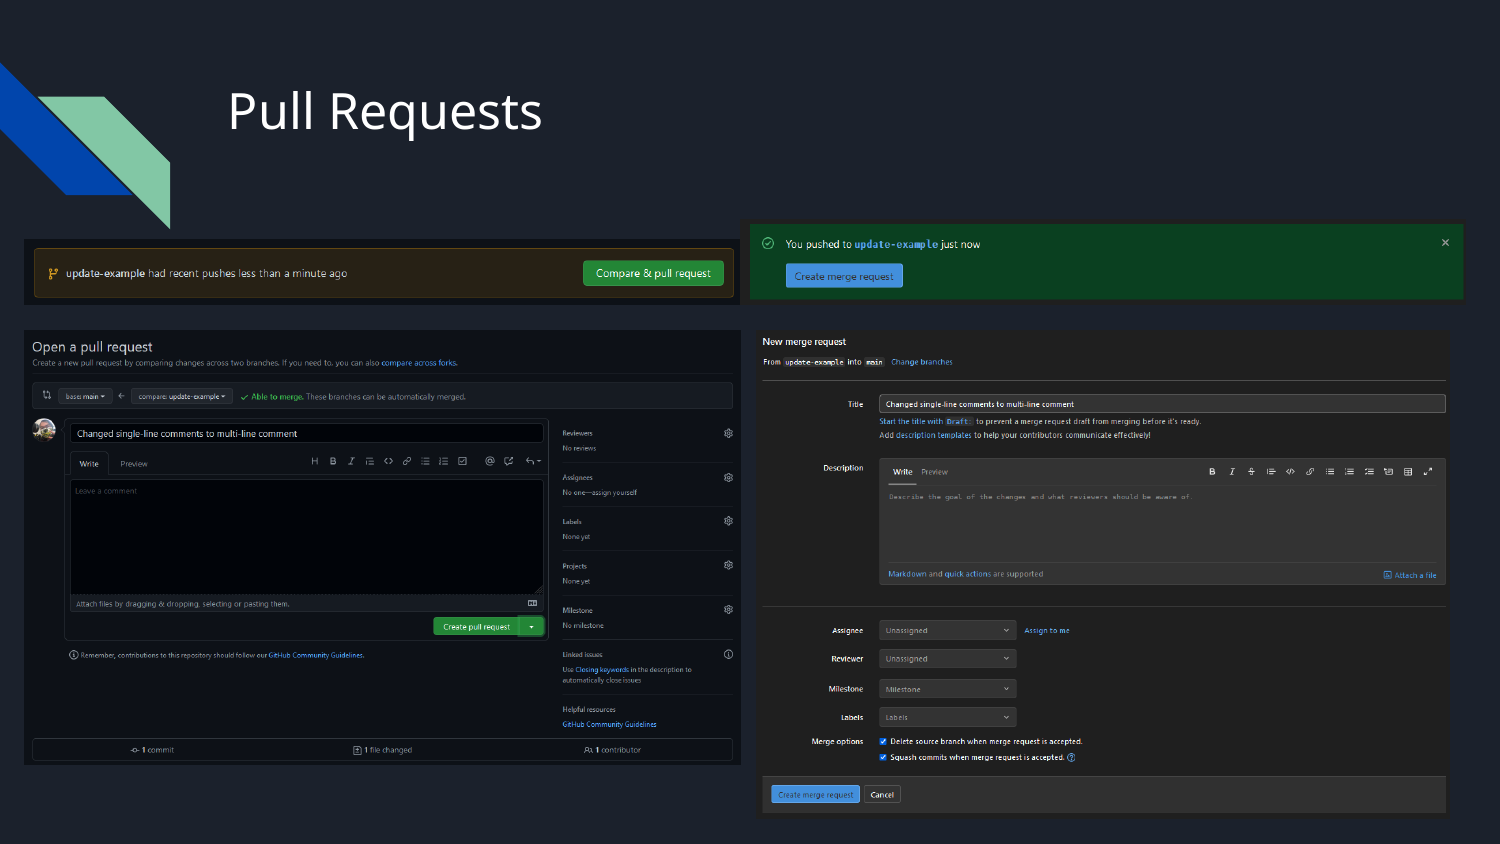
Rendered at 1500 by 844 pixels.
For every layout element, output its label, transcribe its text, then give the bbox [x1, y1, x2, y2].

picture [756, 329, 1450, 819]
picture [24, 219, 1466, 306]
title Pull Requests [212, 64, 1368, 215]
picture [24, 329, 741, 765]
